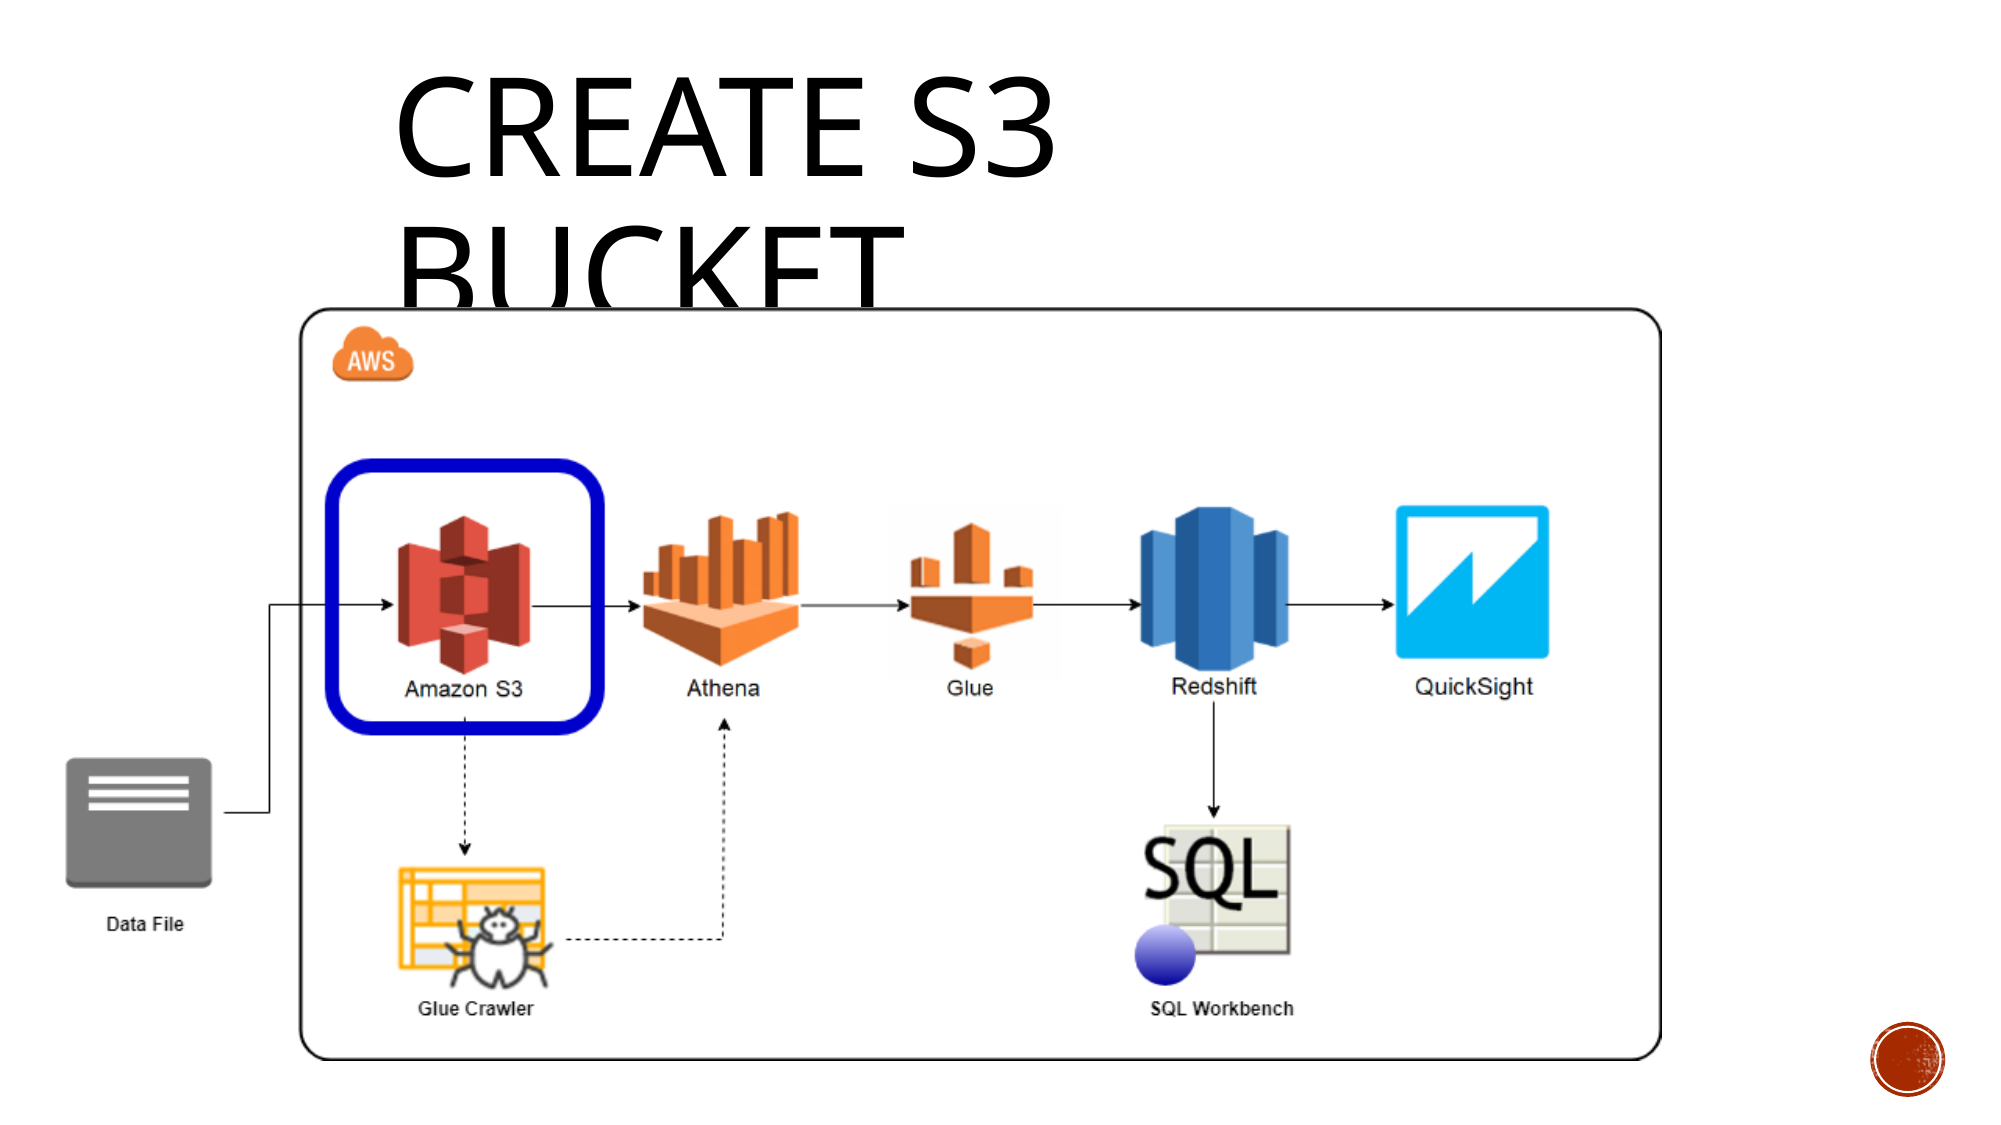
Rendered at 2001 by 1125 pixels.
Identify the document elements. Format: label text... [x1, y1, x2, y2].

picture [63, 308, 1661, 1059]
title Create S3 Bucket [376, 29, 1624, 306]
